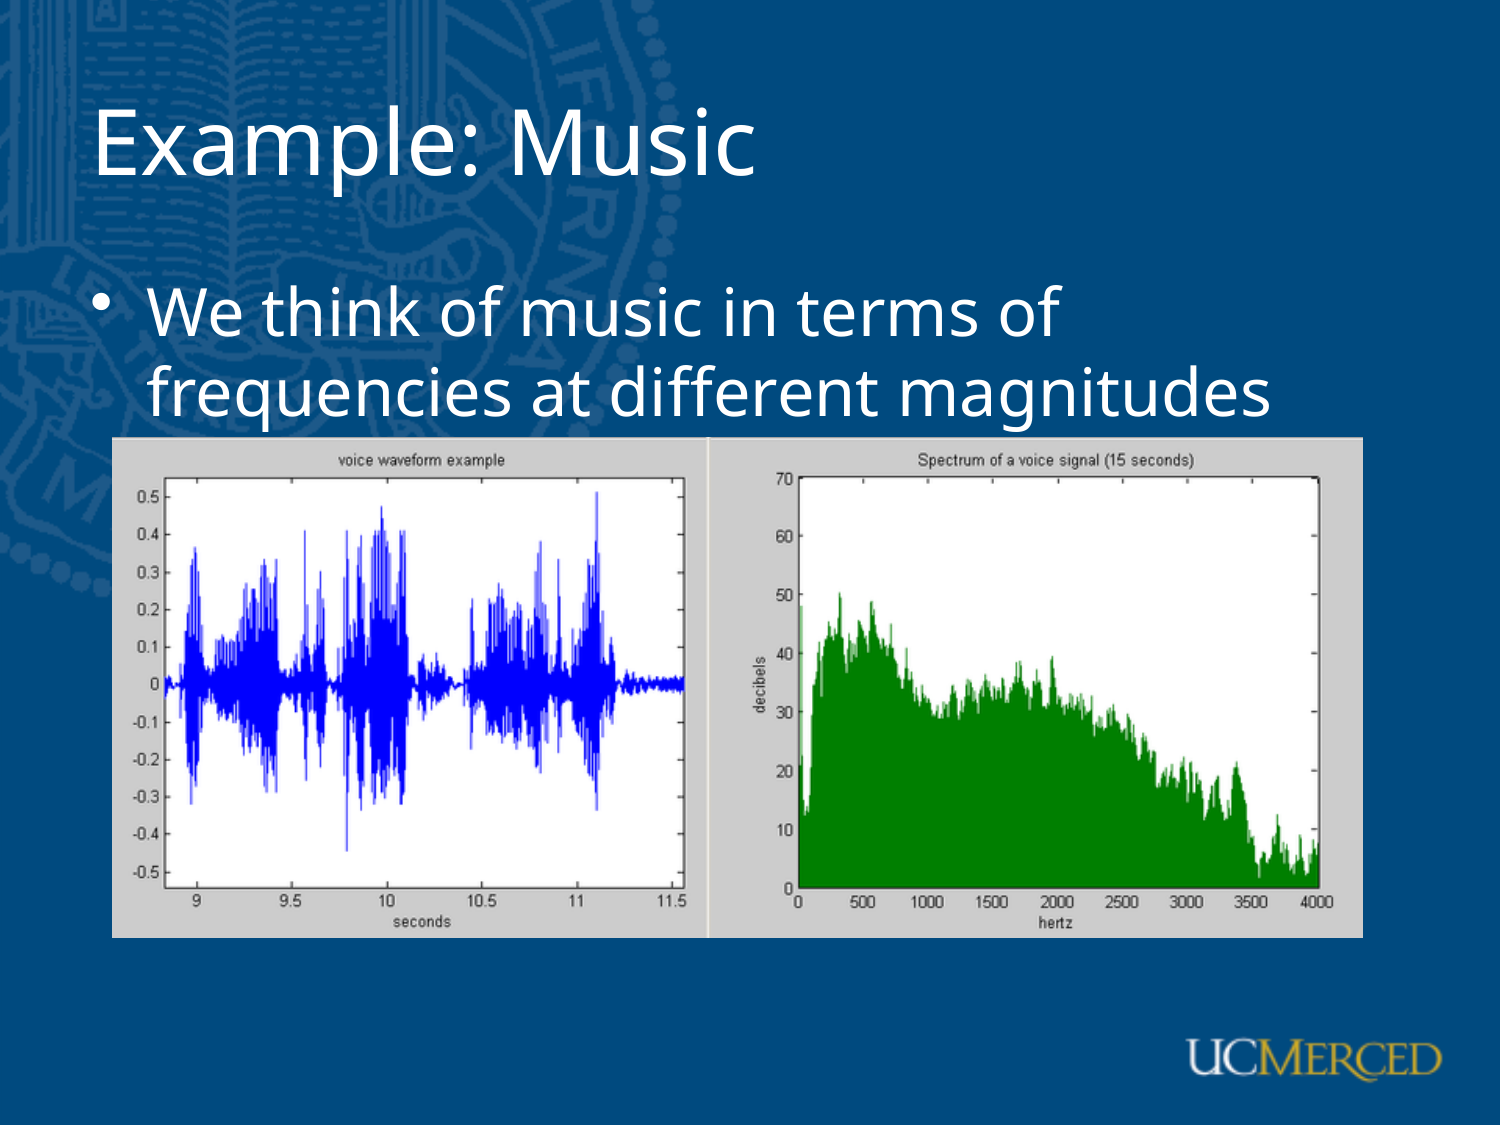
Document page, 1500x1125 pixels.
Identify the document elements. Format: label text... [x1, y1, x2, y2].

picture [0, 0, 1500, 1125]
list We think of music in terms of frequencies at different magnitudes [75, 262, 1425, 1005]
title Example: Music [75, 45, 1425, 233]
